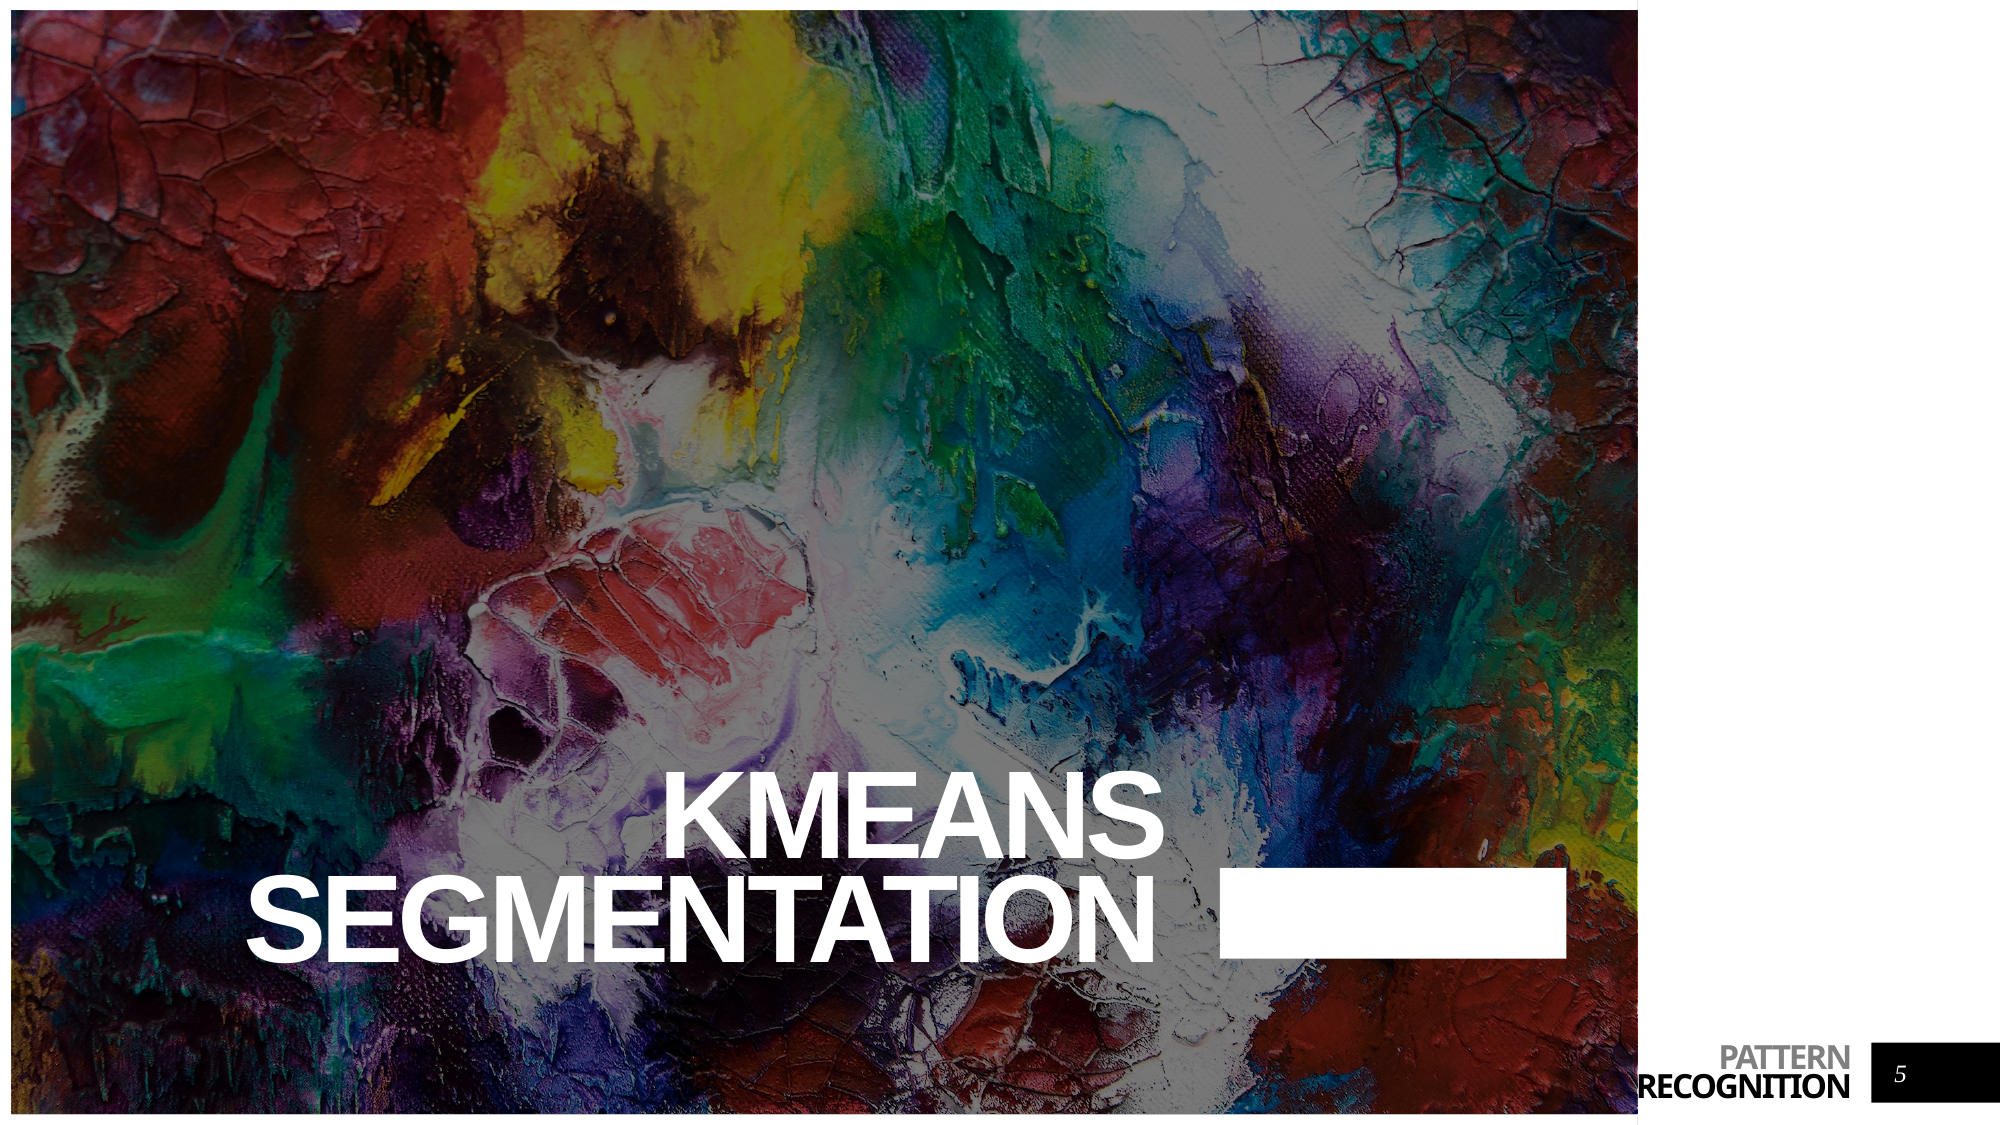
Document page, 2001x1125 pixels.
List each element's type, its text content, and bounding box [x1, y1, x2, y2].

slide_number 5 [1877, 1050, 1924, 1096]
picture [11, 10, 1638, 1114]
